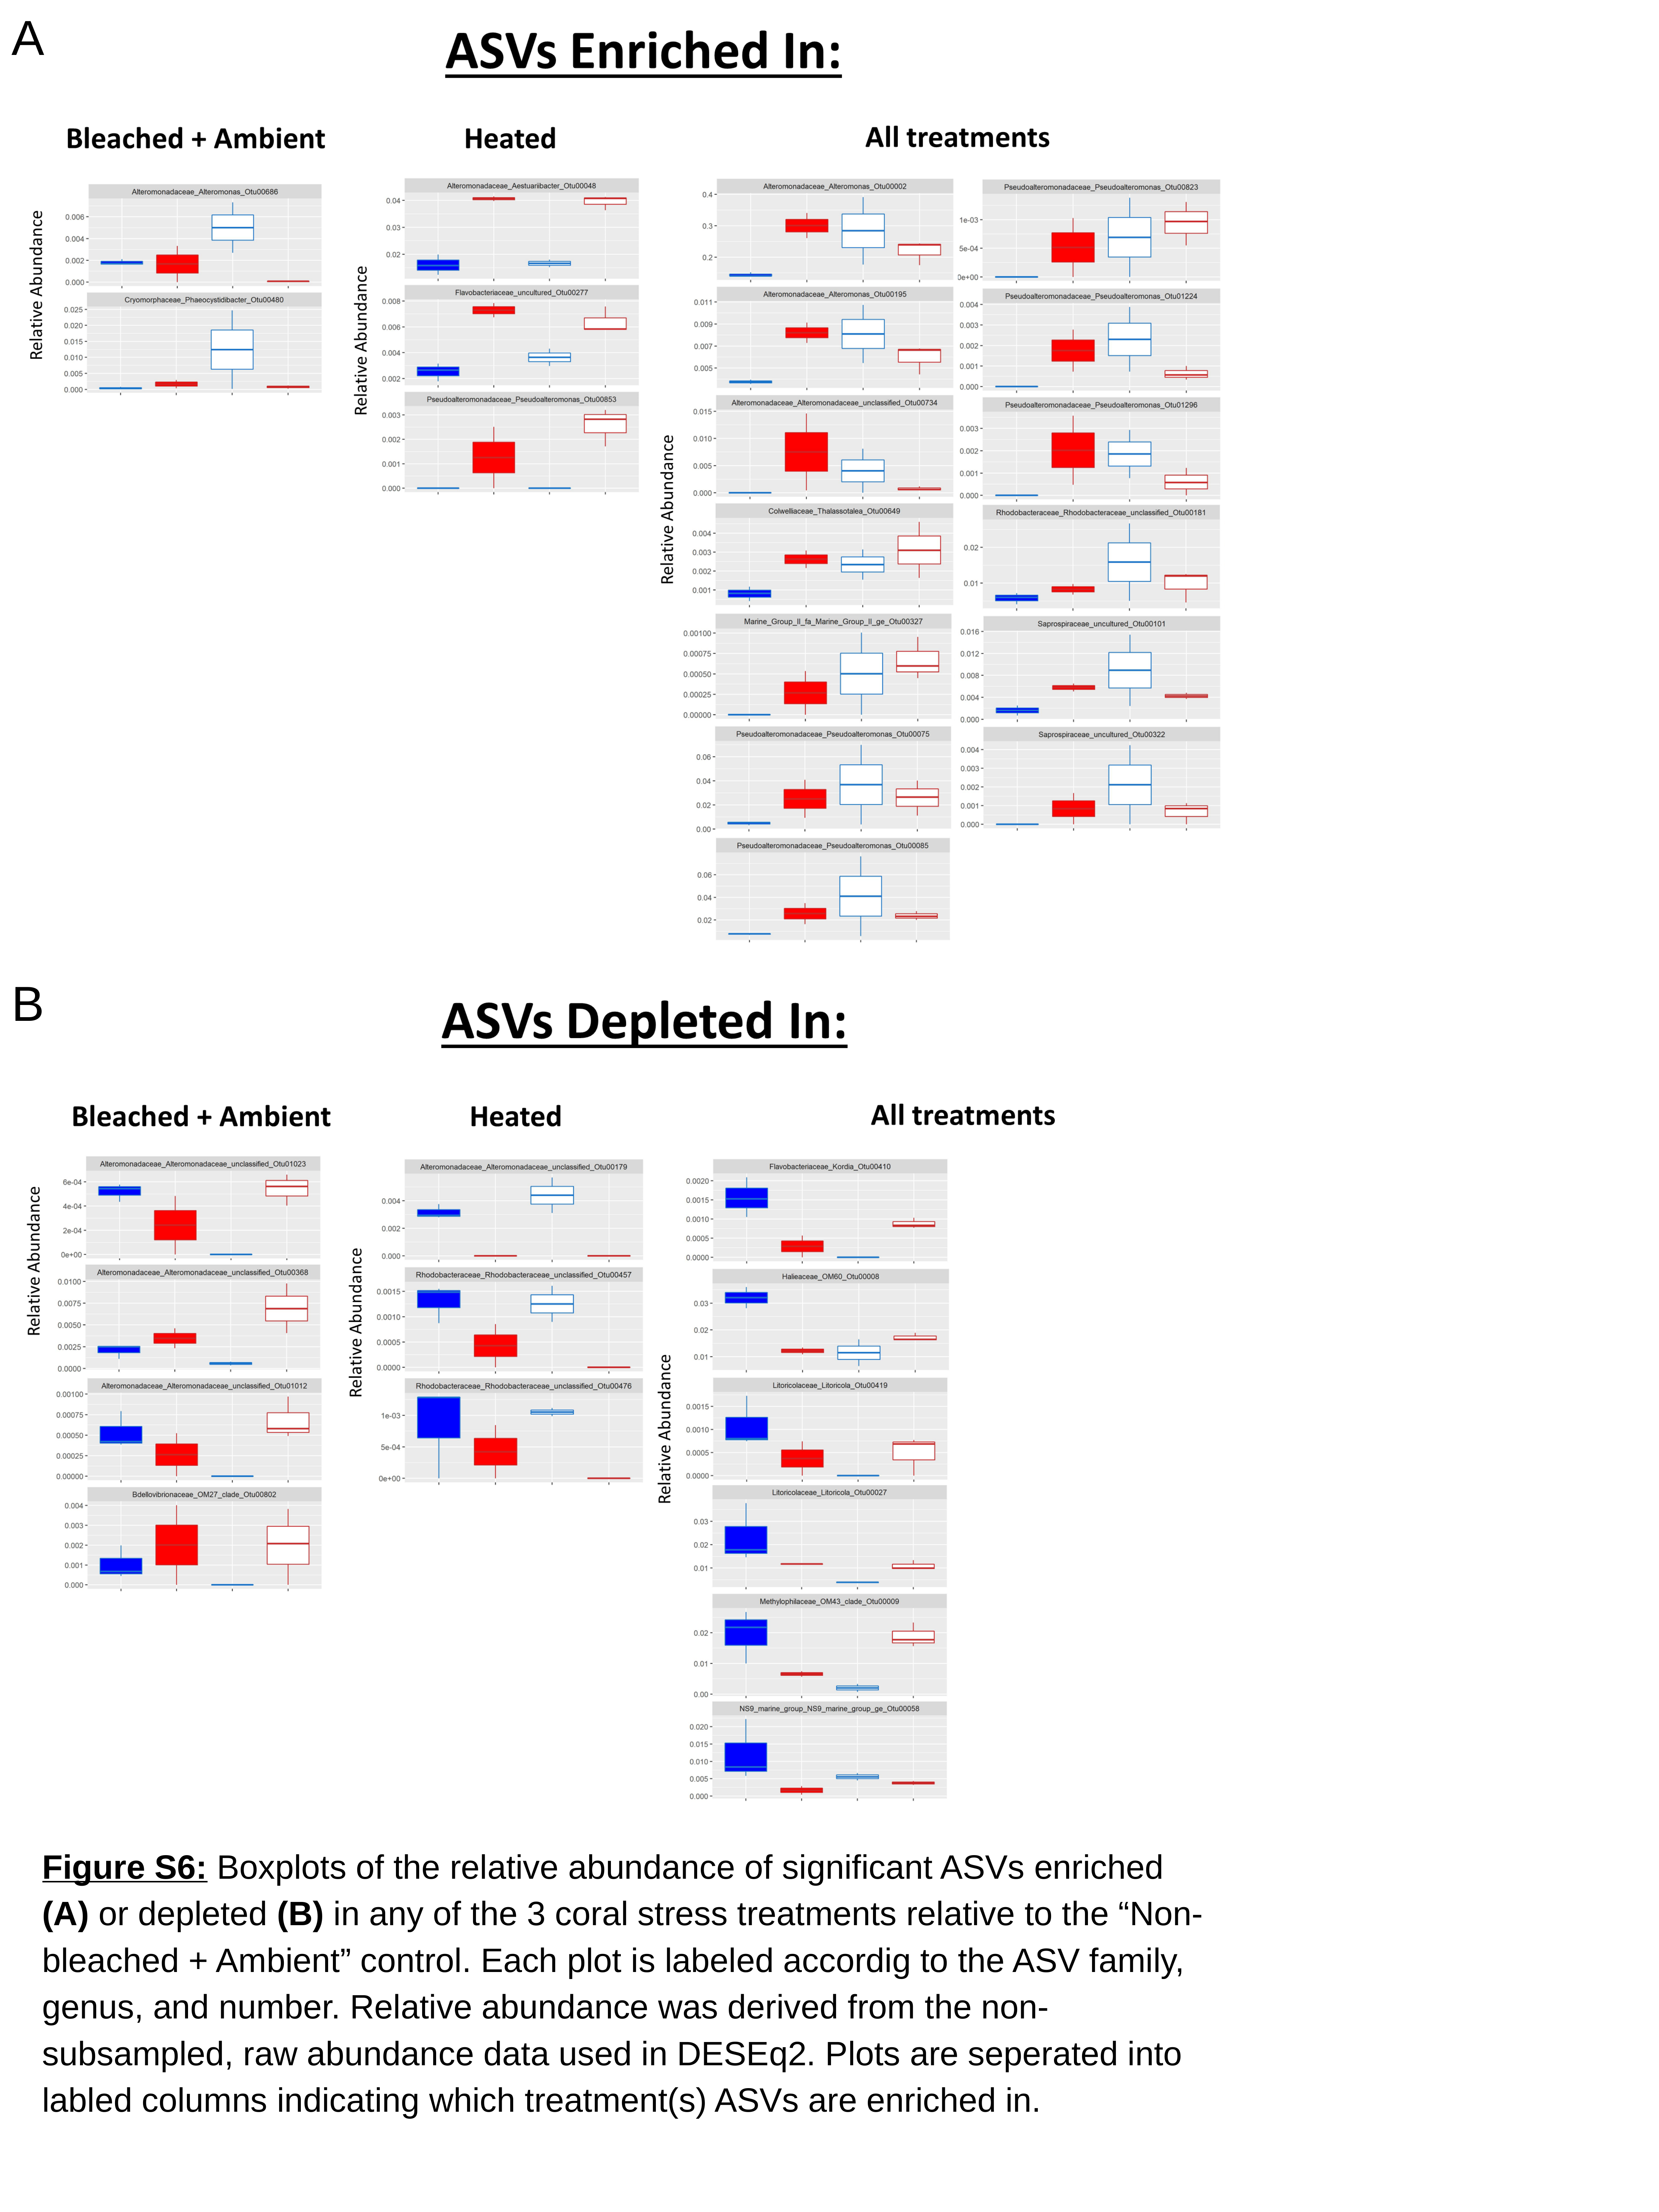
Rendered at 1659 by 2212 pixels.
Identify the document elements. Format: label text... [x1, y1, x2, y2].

text_box Figure S6: Boxplots of the relative abundance of significant ASVs enriched (A) or depleted (B) in any of the 3 coral stress treatments relative to the “Non-bleached + Ambient” control. Each plot is labeled accordig to the ASV family, genus, and number. Relative abundance was derived from the non-subsampled, raw abundance data used in DESEq2. Plots are seperated into labled columns indicating which treatment(s) ASVs are enriched in. [3, 1799, 1249, 2158]
picture [0, 0, 1246, 1845]
